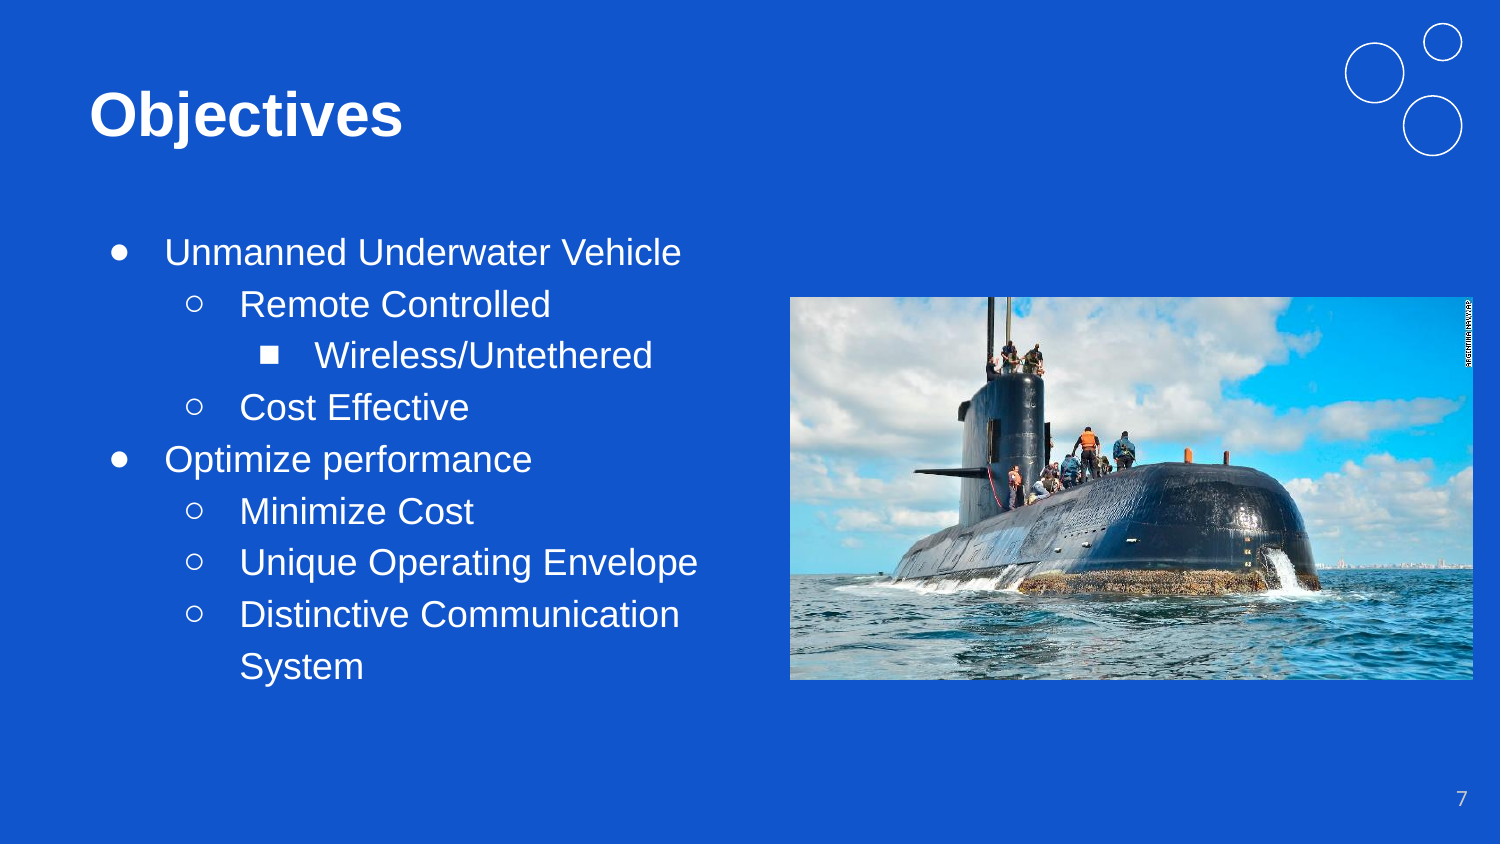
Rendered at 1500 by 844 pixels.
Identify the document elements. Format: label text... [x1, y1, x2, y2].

picture [1465, 300, 1473, 367]
picture [1310, 382, 1317, 391]
slide_number ‹#› [1392, 767, 1483, 833]
text_box Unmanned Underwater Vehicle Remote Controlled Wireless/Untethered Cost Effective Optimize performance Minimize Cost Unique Operating Envelope Distinctive Communication System [74, 206, 809, 689]
picture [1429, 649, 1448, 654]
picture [790, 296, 1473, 681]
title Objectives [74, 58, 1341, 177]
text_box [1345, 23, 1462, 156]
